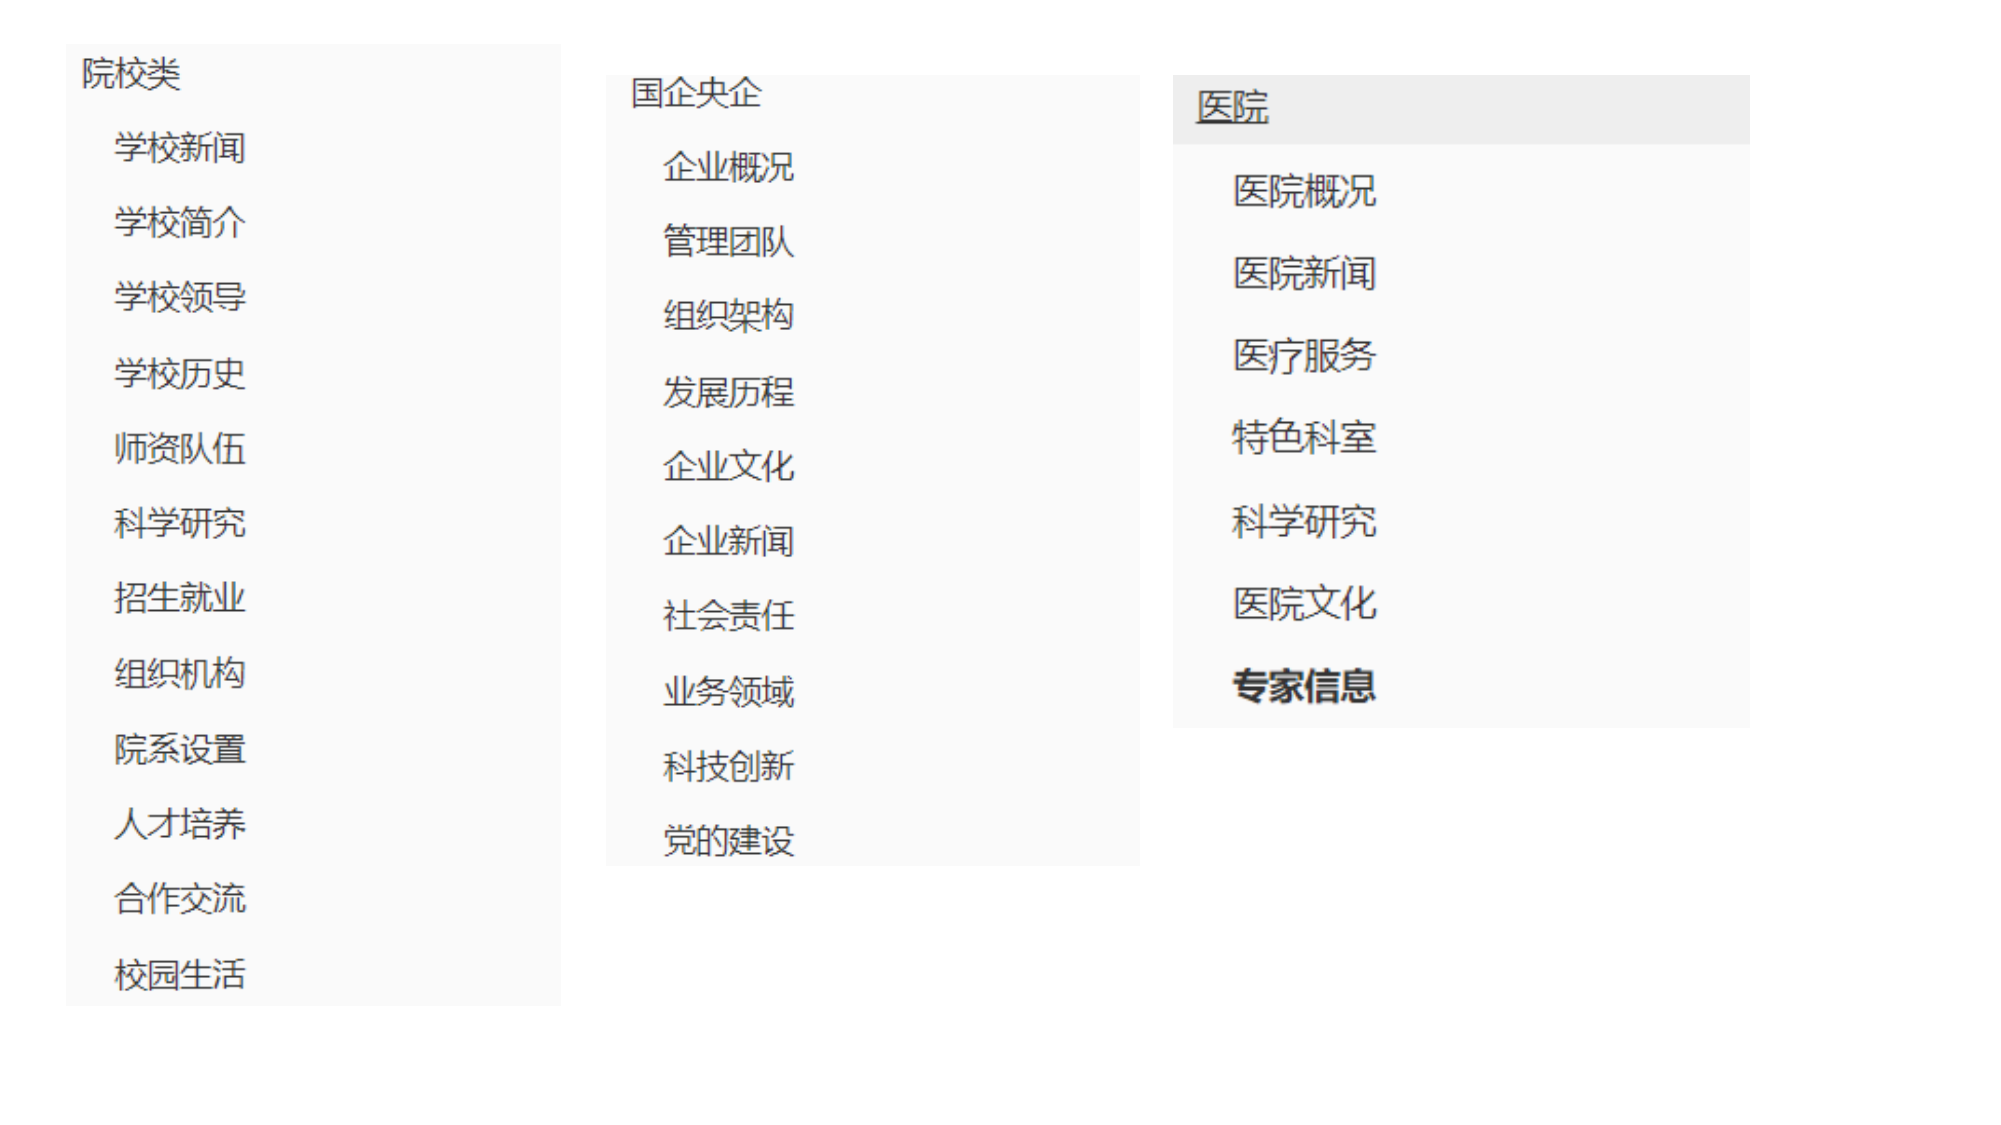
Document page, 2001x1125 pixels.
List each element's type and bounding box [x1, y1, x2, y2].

picture [65, 43, 562, 1006]
picture [1172, 74, 1750, 728]
picture [605, 74, 1141, 867]
